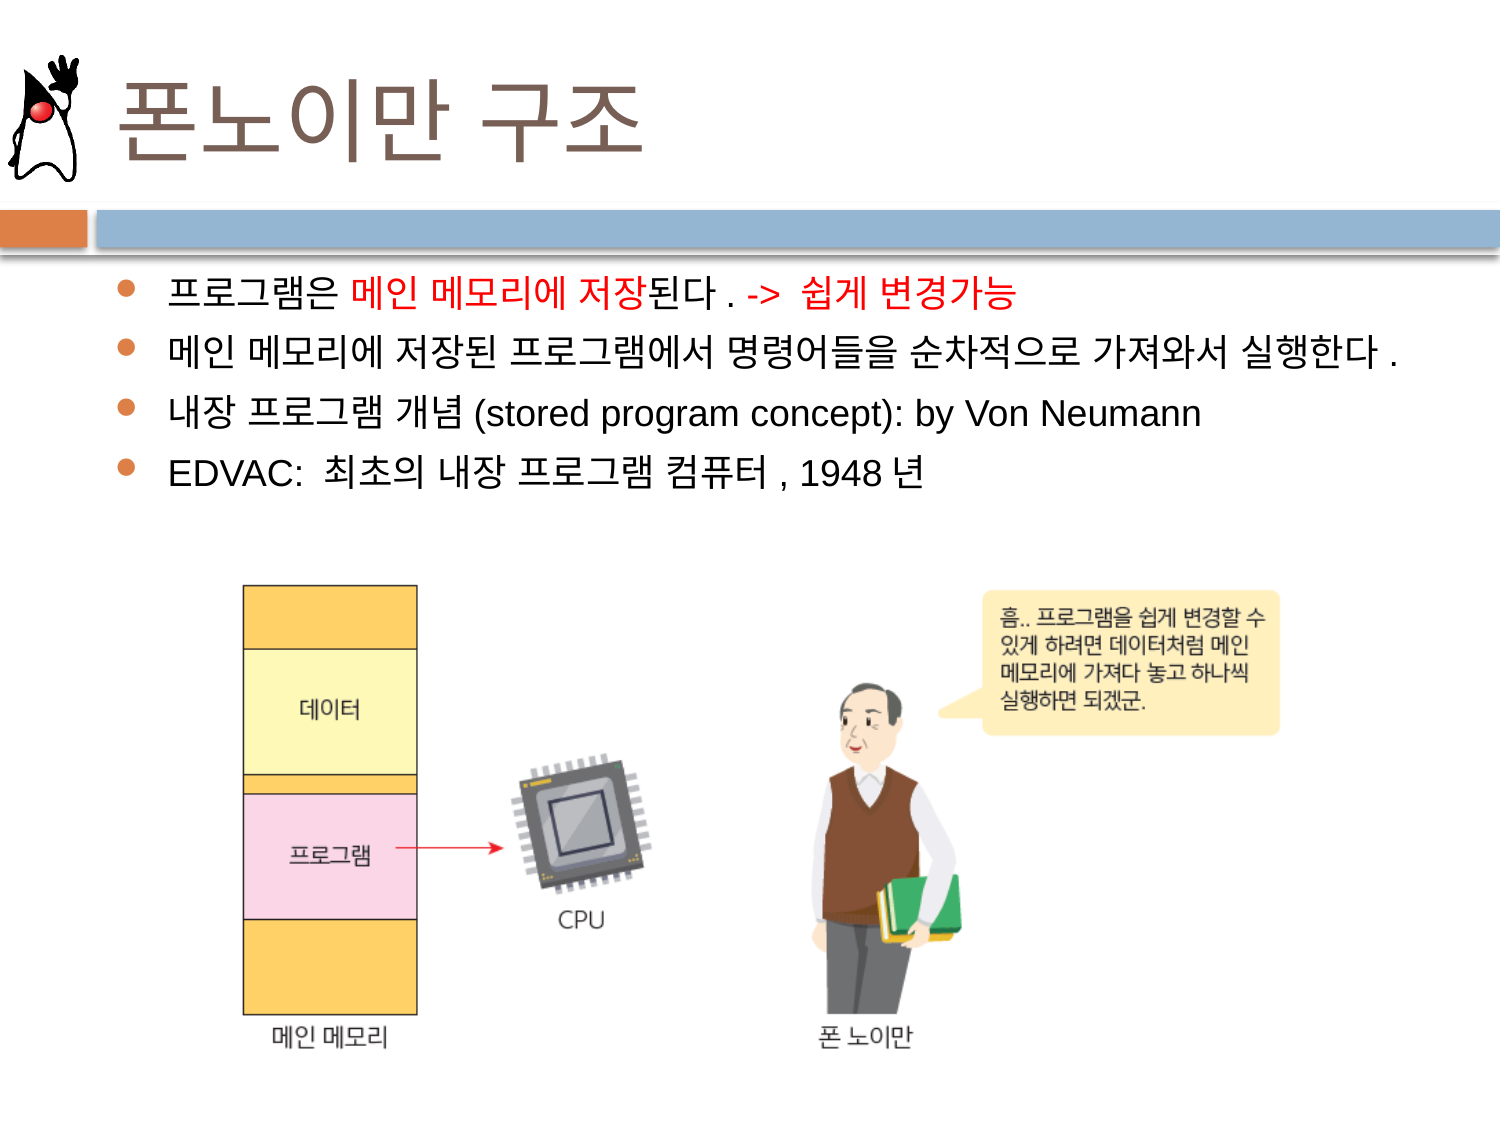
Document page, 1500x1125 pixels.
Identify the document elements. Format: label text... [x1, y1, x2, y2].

picture [8, 55, 79, 182]
picture [214, 541, 1325, 1069]
title 폰노이만 구조 [100, 37, 1438, 200]
list 프로그램은 메인 메모리에 저장된다. -> 쉽게 변경가능 메인 메모리에 저장된 프로그램에서 명령어들을 순차적으로 가져와서 실행한다. 내장 프로그램 개념(stored program concept): by Von Neumann EDVAC: 최초의 내장 프로그램 컴퓨터, 1948년 [100, 262, 1438, 1068]
